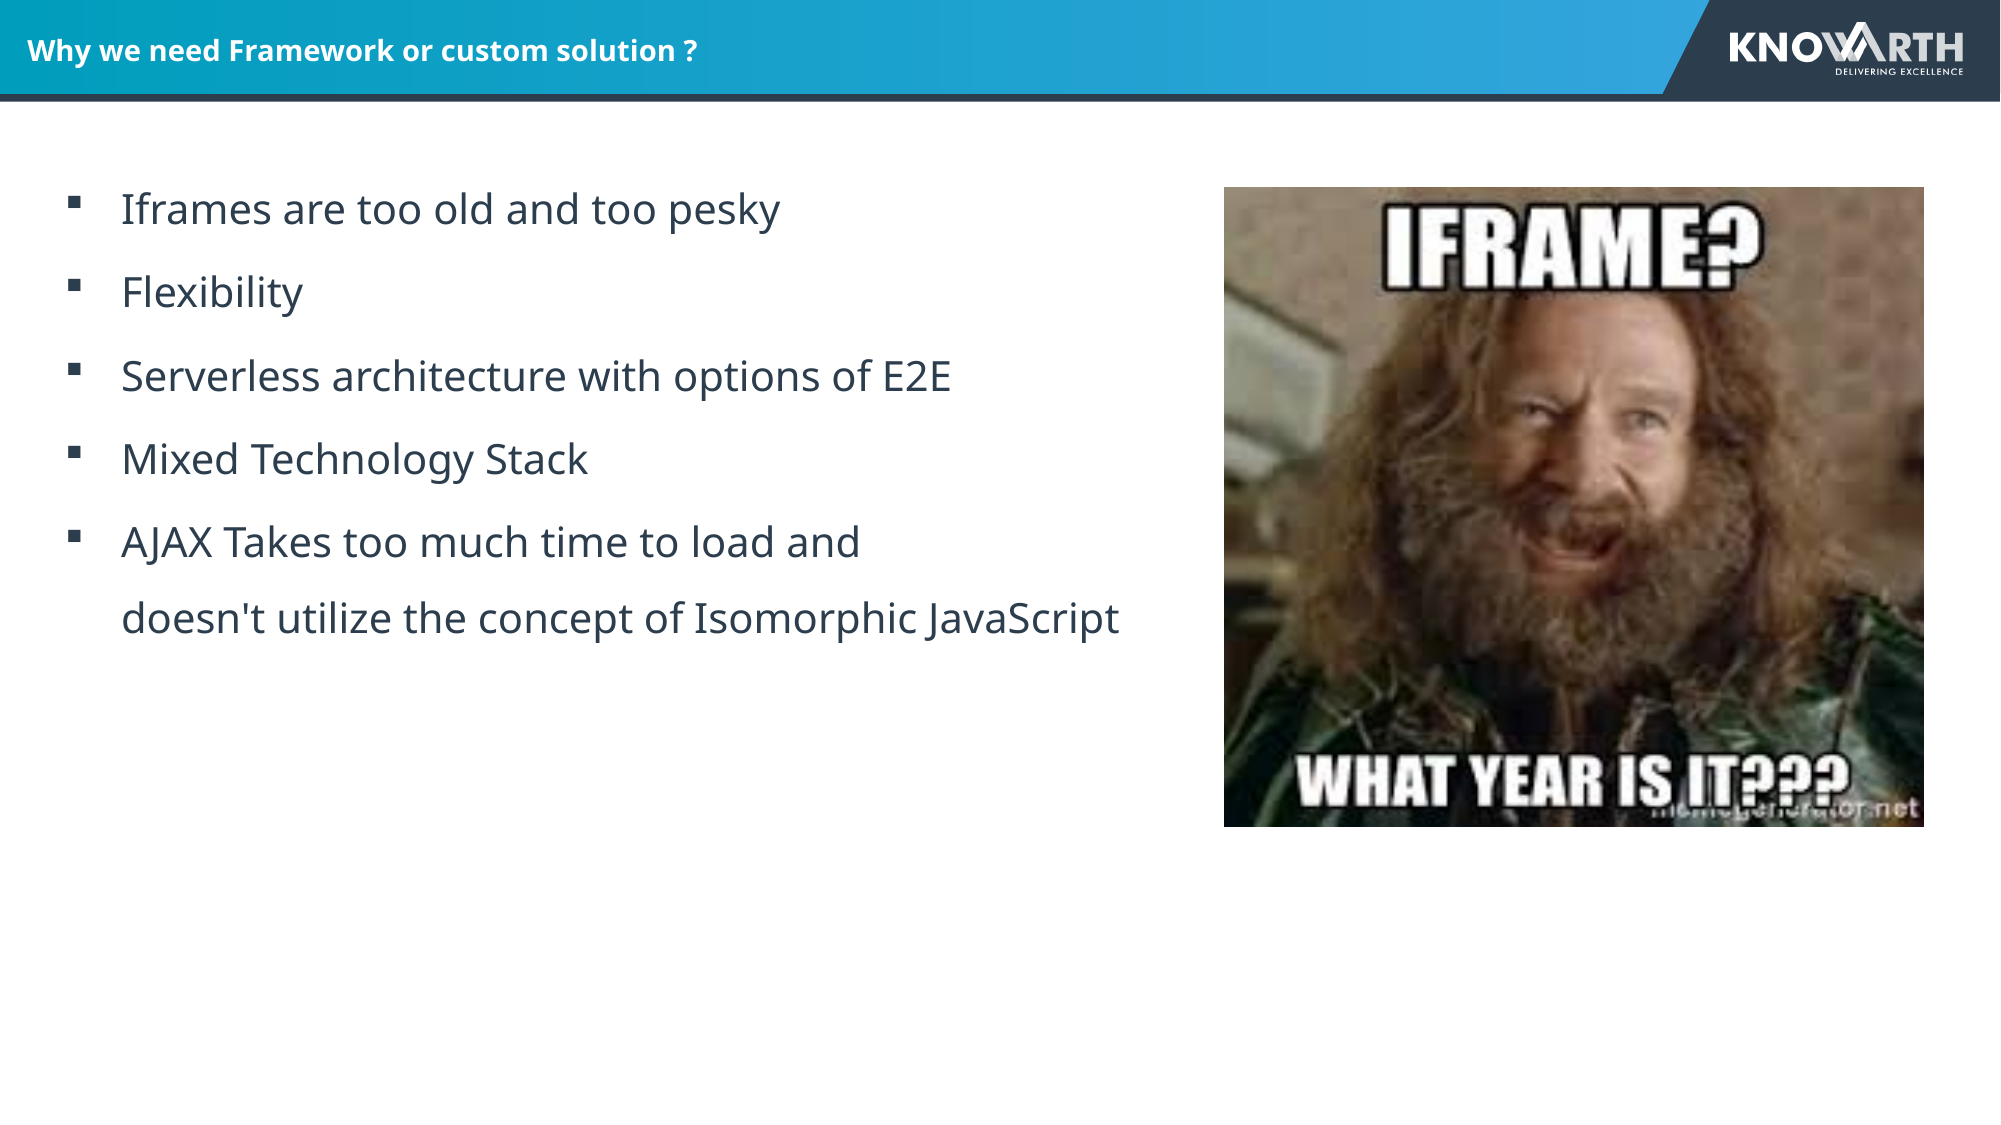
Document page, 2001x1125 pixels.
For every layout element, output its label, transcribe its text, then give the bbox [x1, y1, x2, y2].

list Iframes are too old and too pesky Flexibility Serverless architecture with options of E2E Mixed Technology Stack AJAX Takes too much time to load and doesn't utilize the concept of Isomorphic JavaScript [50, 149, 1898, 1044]
title Why we need Framework or custom solution ? [12, 12, 1242, 88]
picture [1224, 187, 1924, 827]
picture [1730, 22, 1963, 75]
